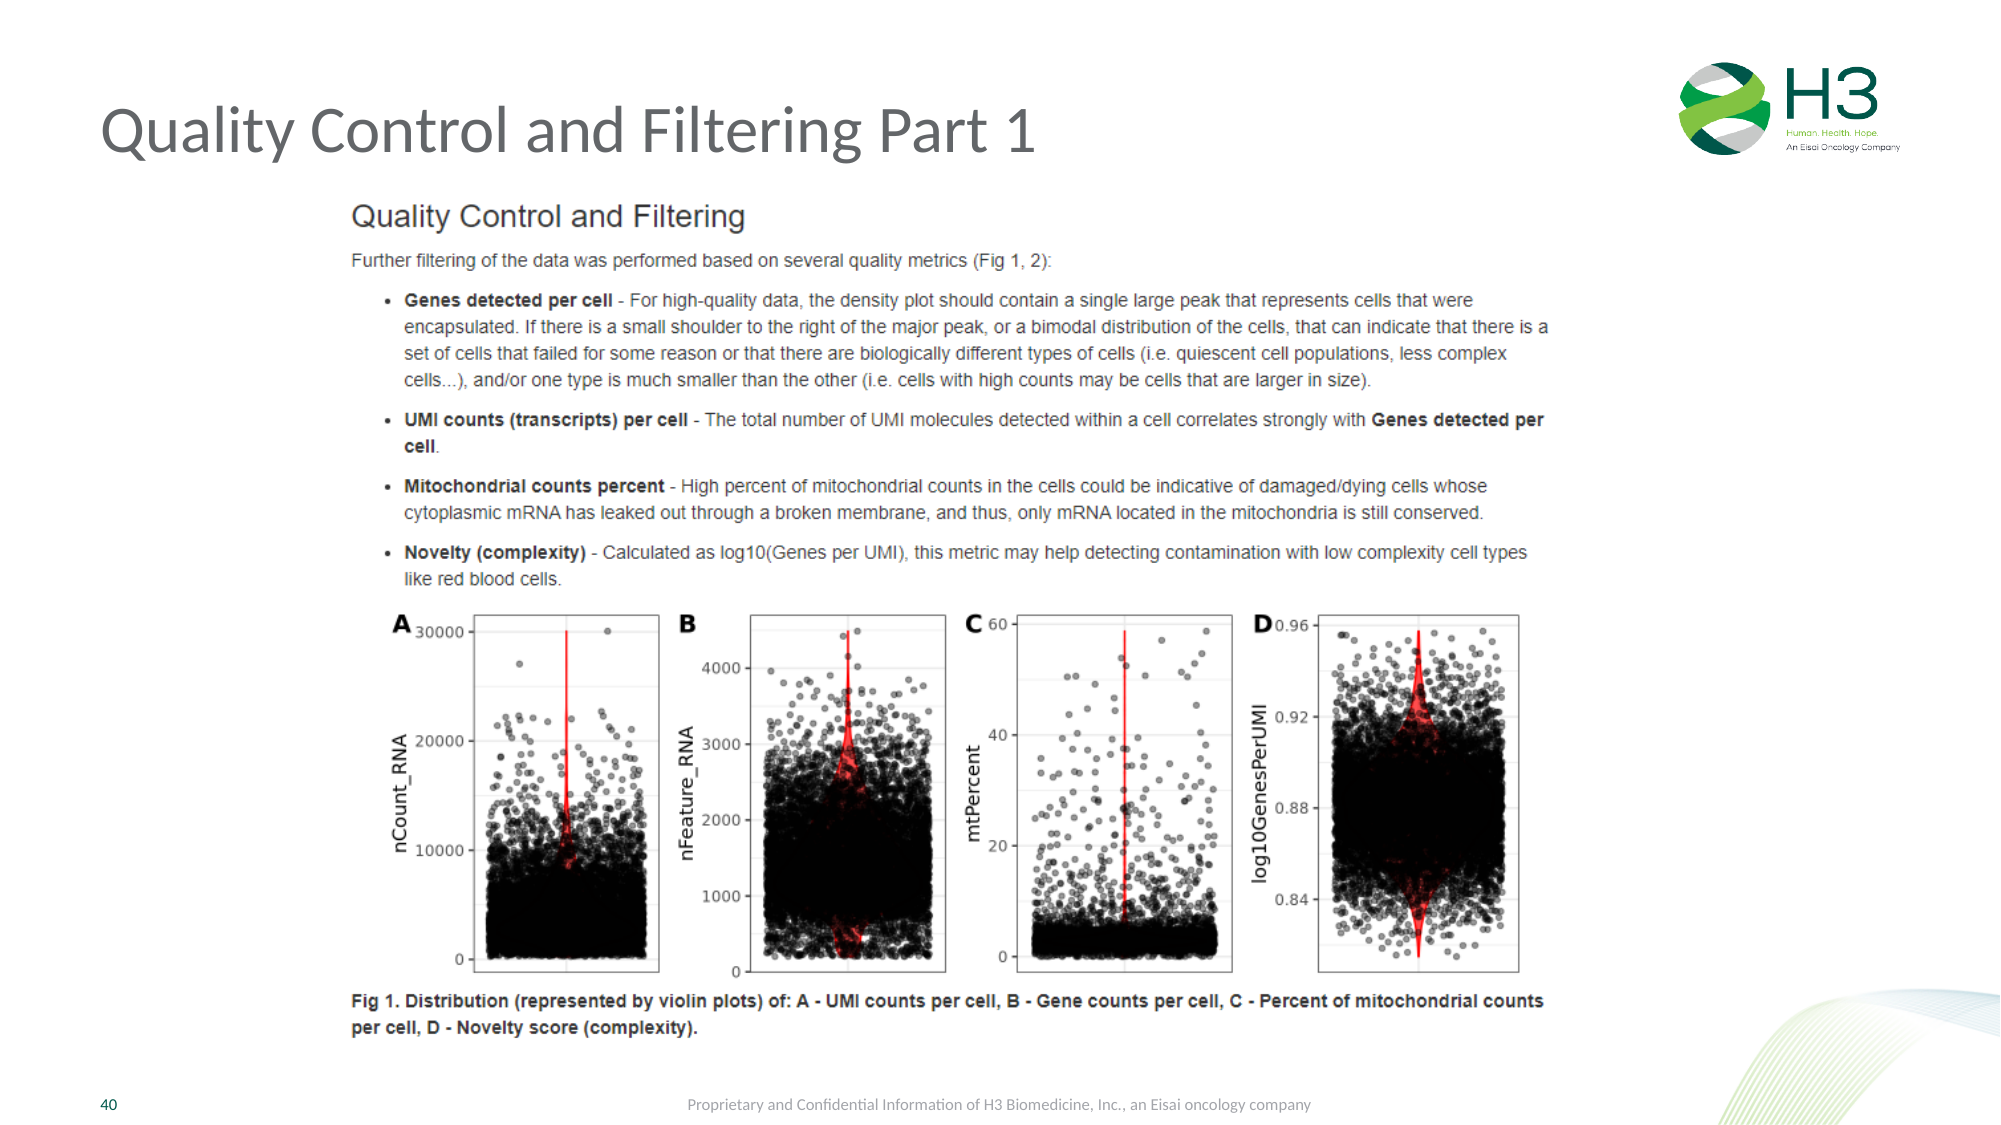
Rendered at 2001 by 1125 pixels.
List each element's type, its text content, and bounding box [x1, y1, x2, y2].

footer Proprietary and Confidential Information of H3 Biomedicine, Inc., an Eisai oncology company [635, 1083, 1365, 1125]
slide_number 40 [100, 1083, 202, 1125]
title Quality Control and Filtering Part 1 [100, 0, 1681, 174]
picture [1700, 977, 2000, 1125]
picture [1681, 62, 1900, 155]
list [344, 198, 1578, 1046]
